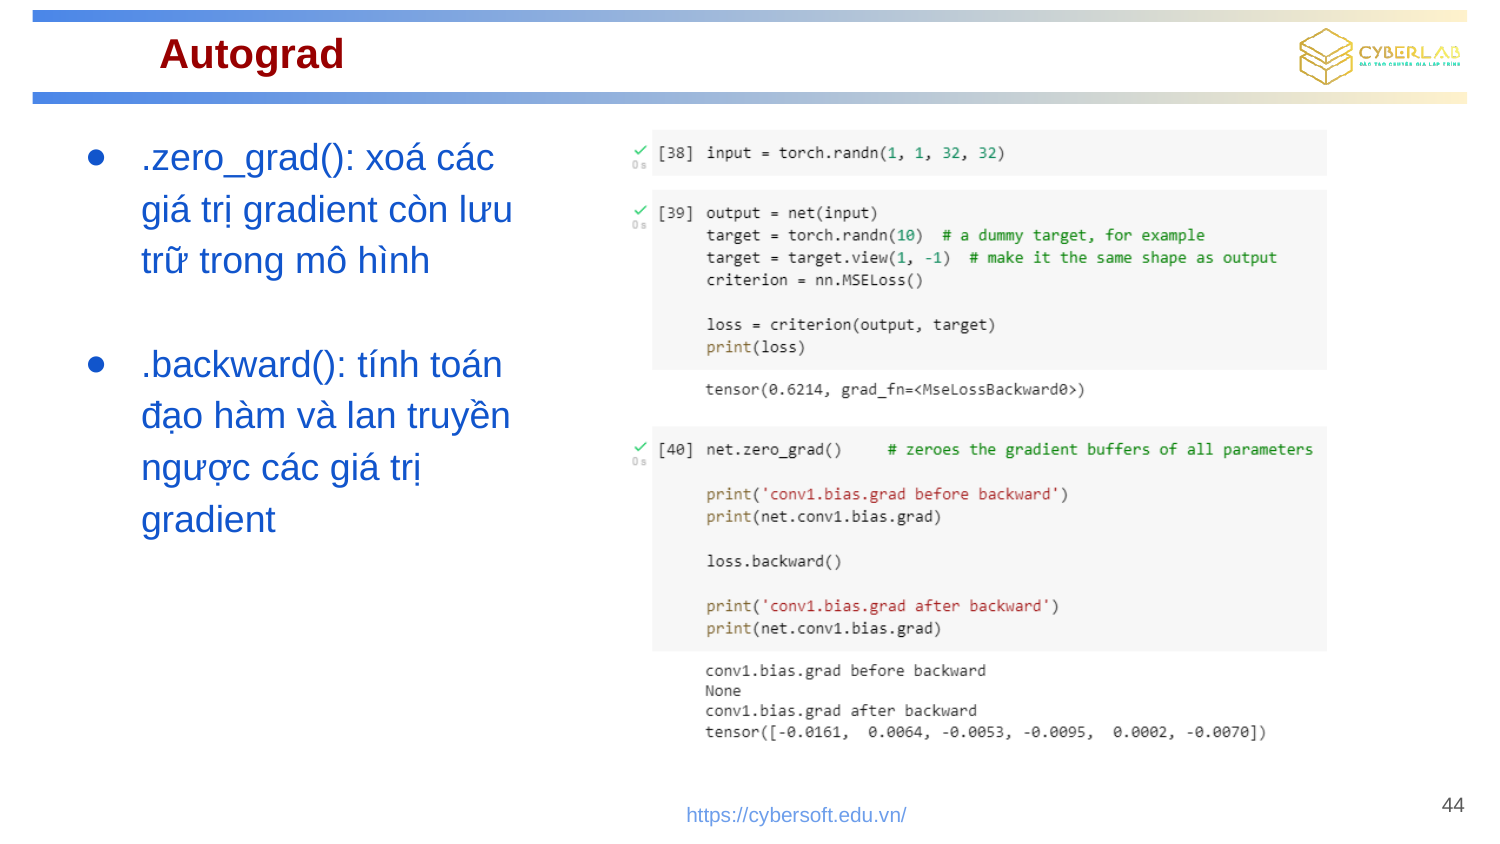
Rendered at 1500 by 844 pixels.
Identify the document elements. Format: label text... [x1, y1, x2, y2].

list .zero_grad(): xoá các giá trị gradient còn lưu trữ trong mô hình .backward(): tính toán đạo hàm và lan truyền ngược các giá trị gradient [51, 111, 547, 762]
title Autograd [144, 12, 1449, 93]
picture [1449, 28, 1468, 85]
picture [630, 123, 1327, 749]
slide_number 44 [1389, 782, 1480, 830]
